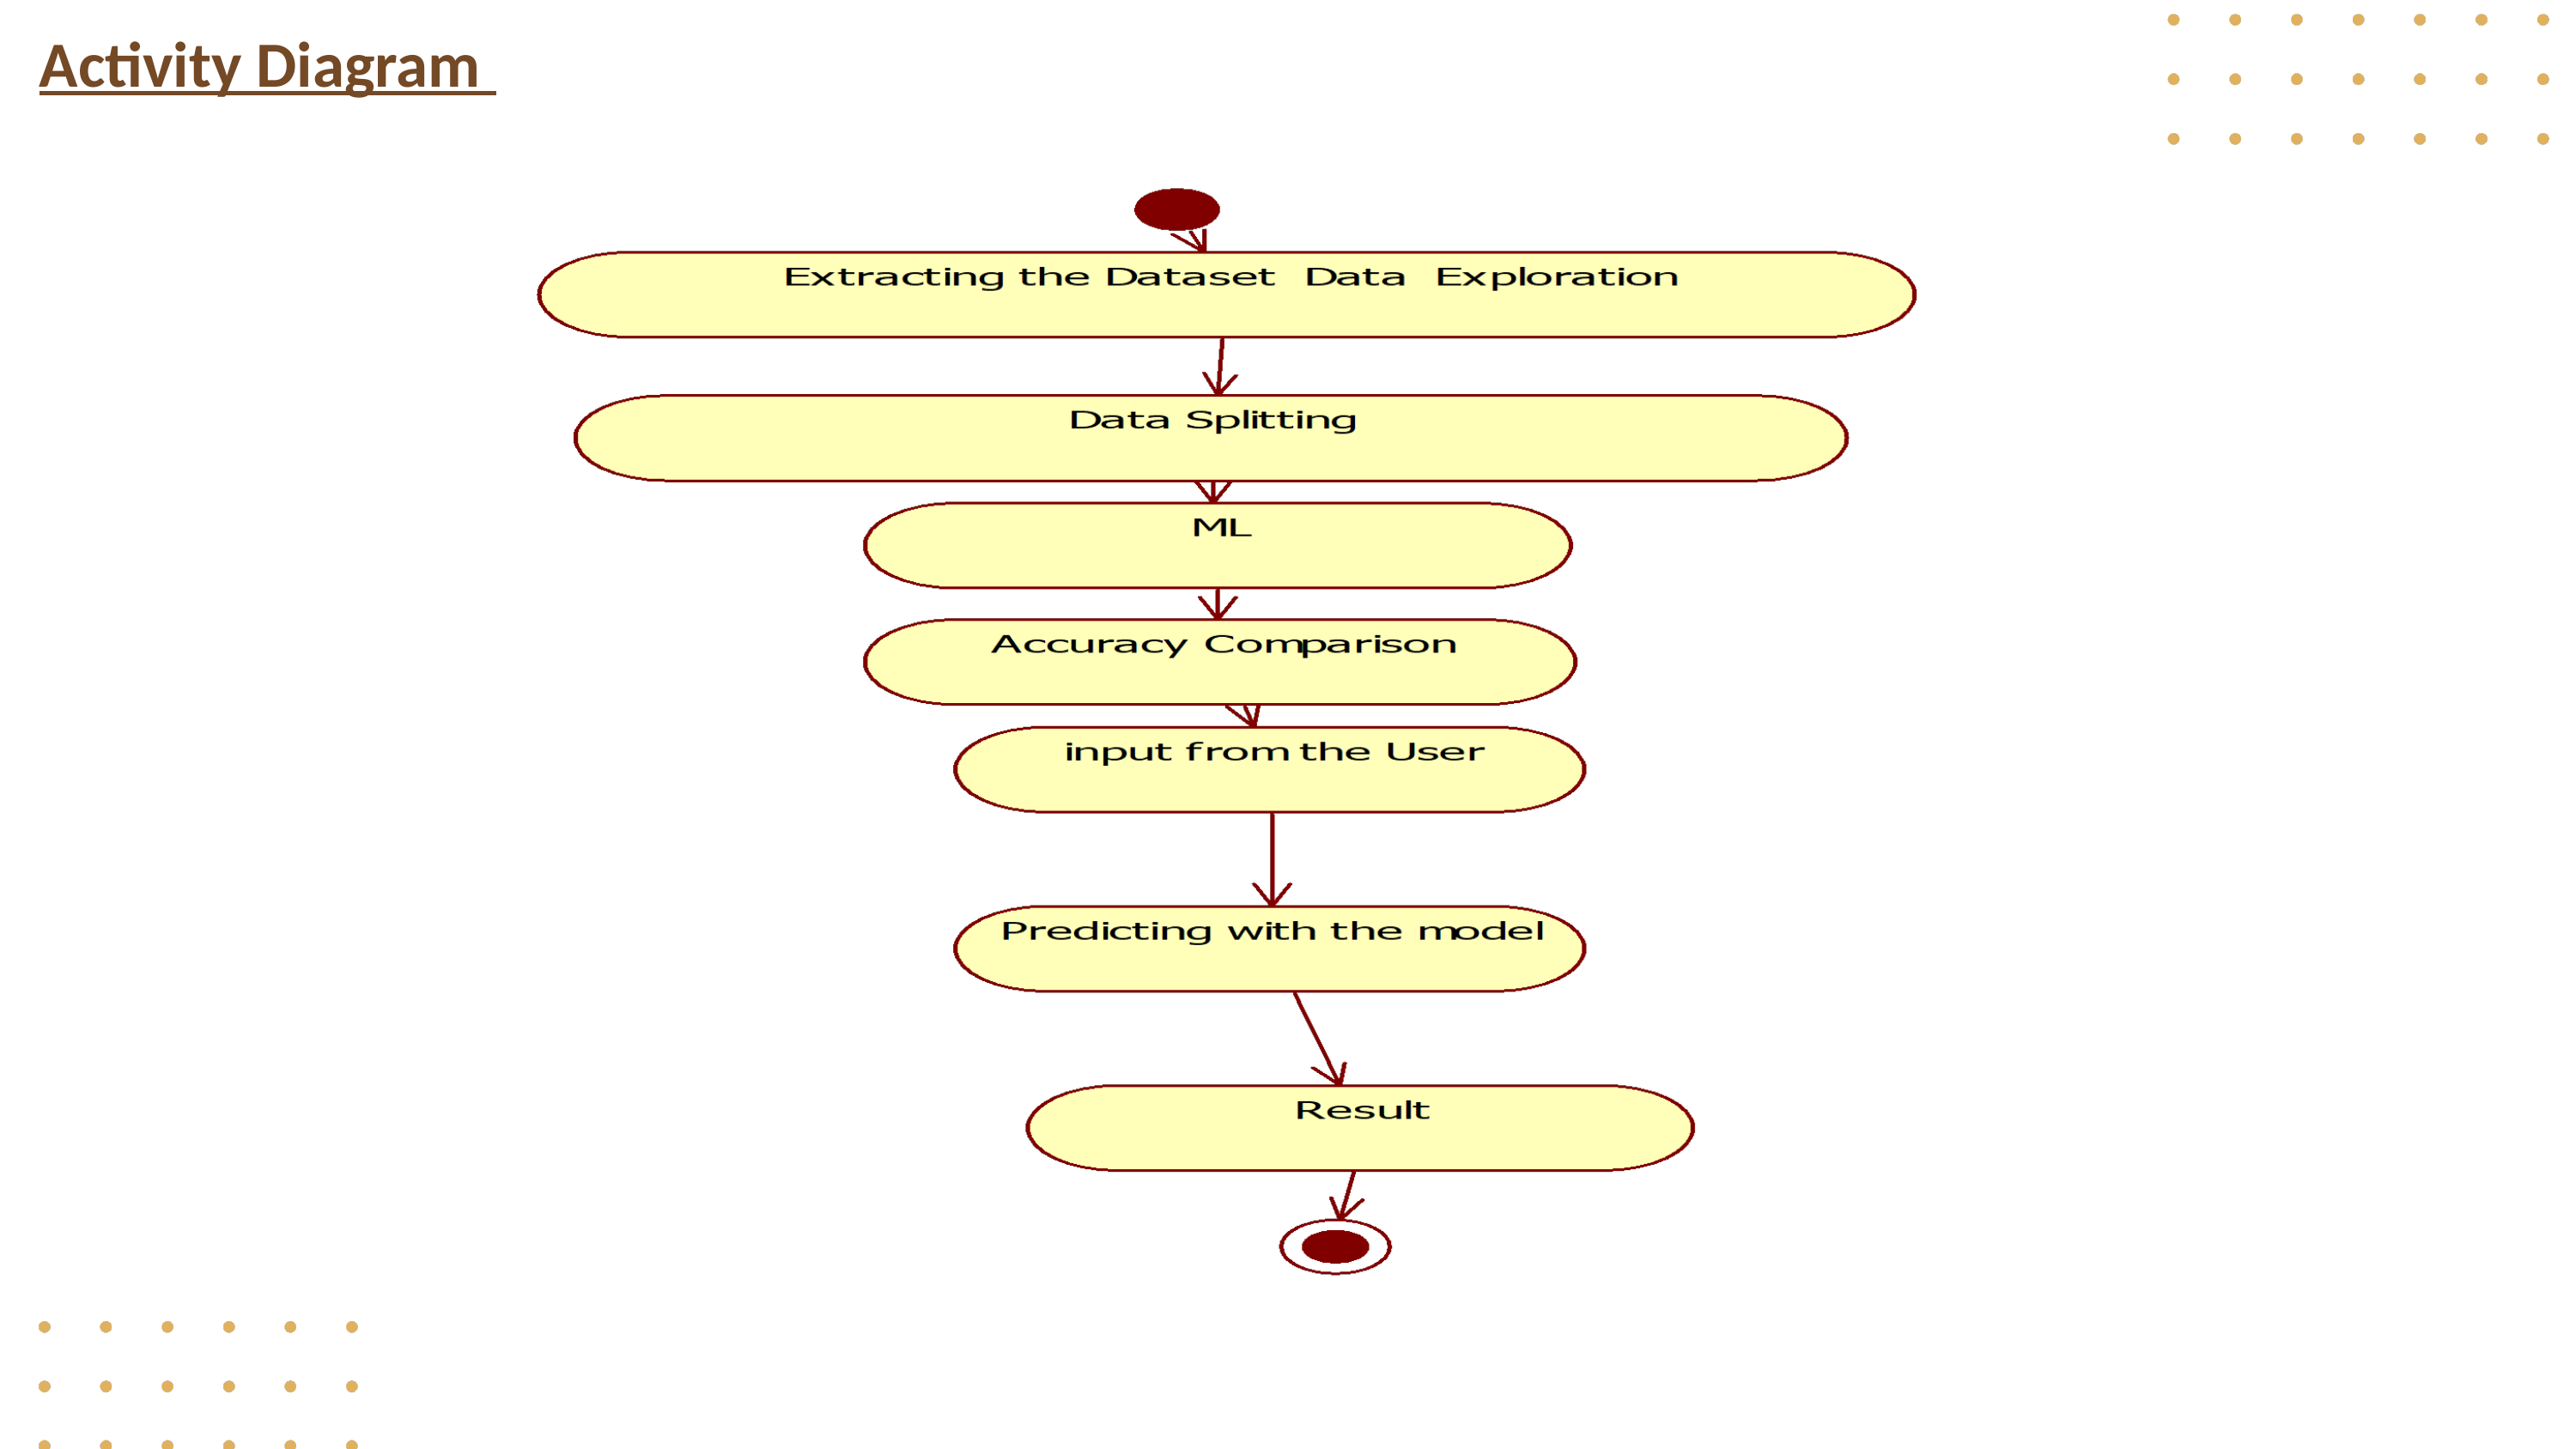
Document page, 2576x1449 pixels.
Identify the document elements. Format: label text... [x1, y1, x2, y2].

text_box [2167, 0, 2576, 145]
text_box [0, 1320, 358, 1449]
text_box Activity Diagram [27, 15, 939, 106]
picture [448, 144, 2010, 1321]
